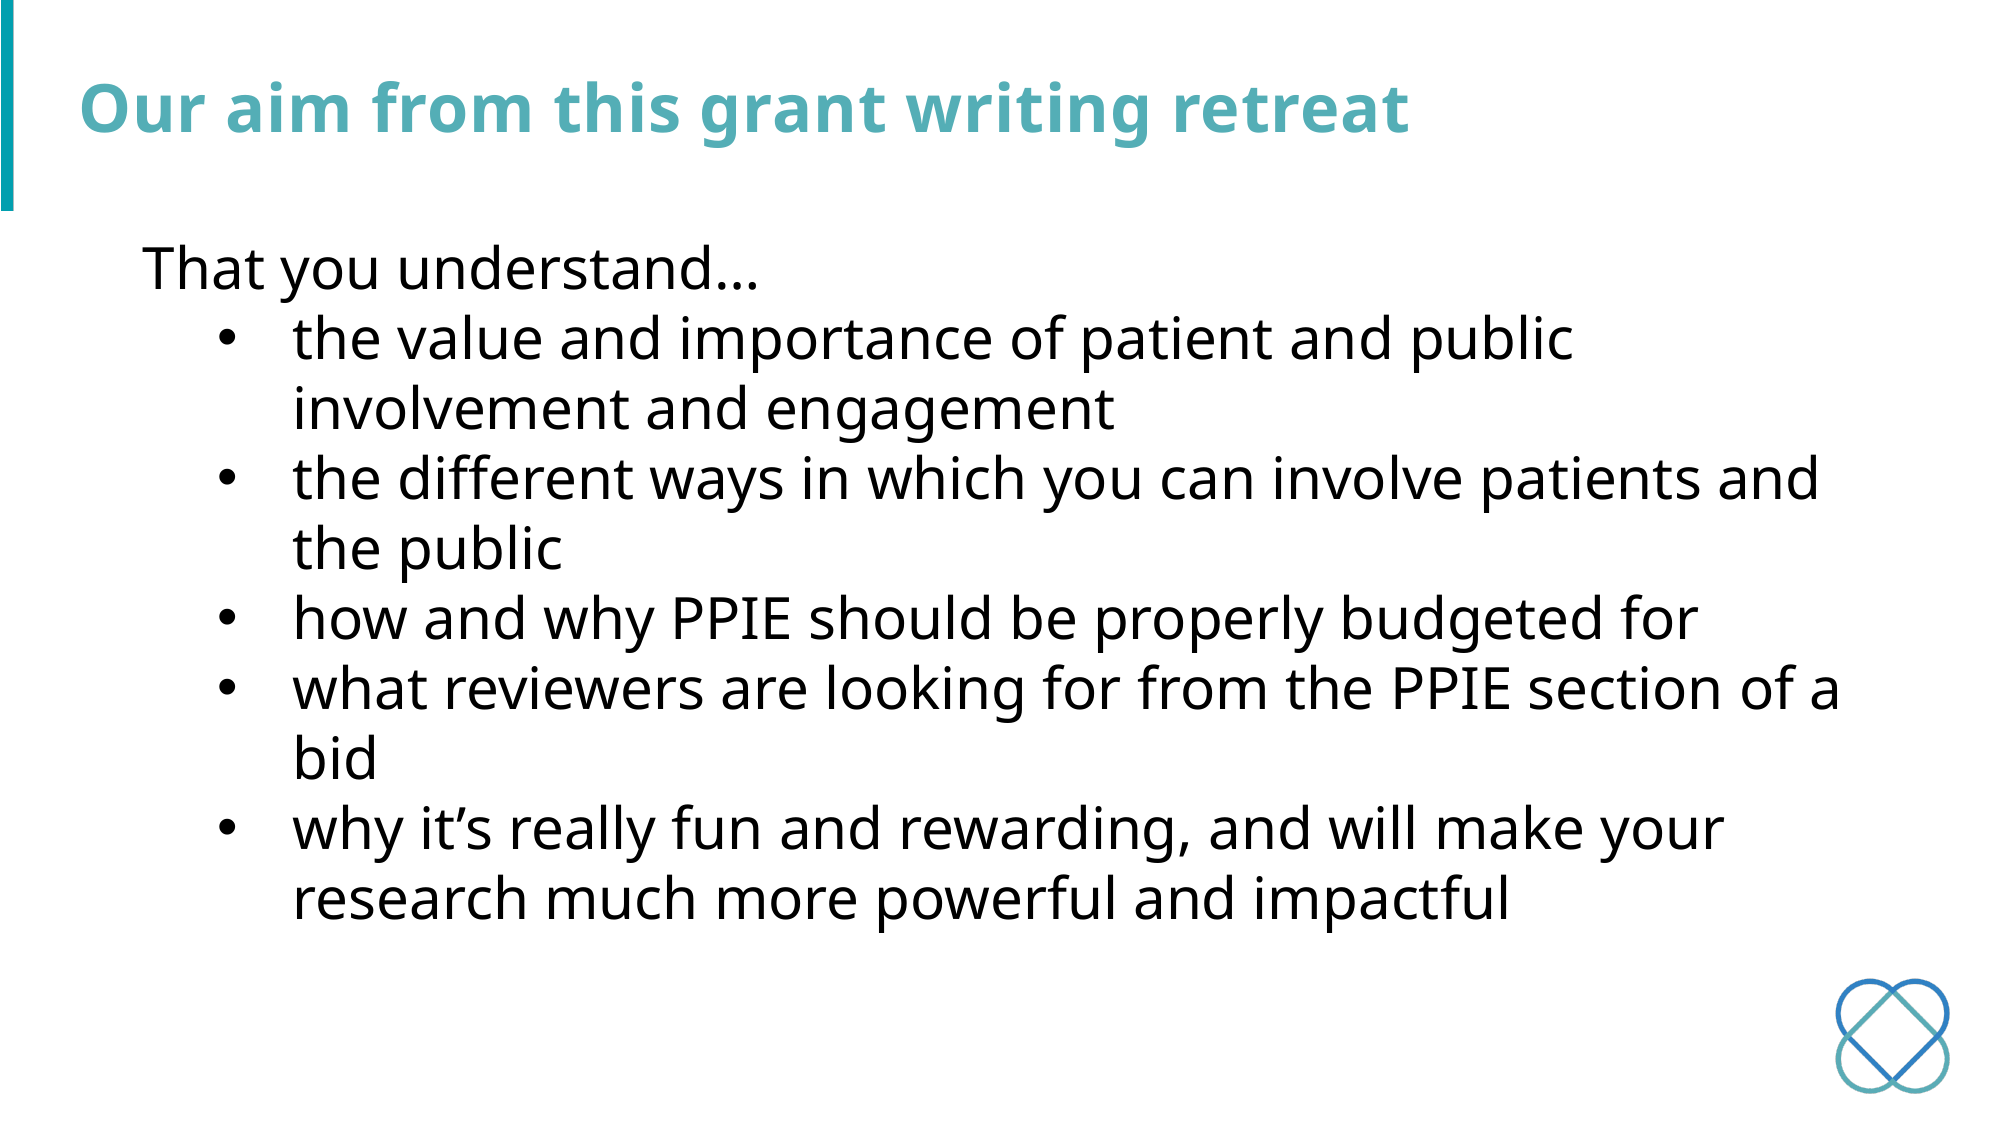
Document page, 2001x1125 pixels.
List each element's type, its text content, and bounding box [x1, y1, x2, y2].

text_box That you understand… the value and importance of patient and public involvement and engagement the different ways in which you can involve patients and the public how and why PPIE should be properly budgeted for what reviewers are looking for from the PPIE section of a bid why it’s really fun and rewarding, and will make your research much more powerful and impactful [127, 223, 1892, 984]
picture [0, 0, 15, 212]
slide_number 3 [1923, 1061, 2000, 1111]
picture [1834, 976, 1951, 1096]
text_box Our aim from this grant writing retreat [78, 65, 1894, 209]
